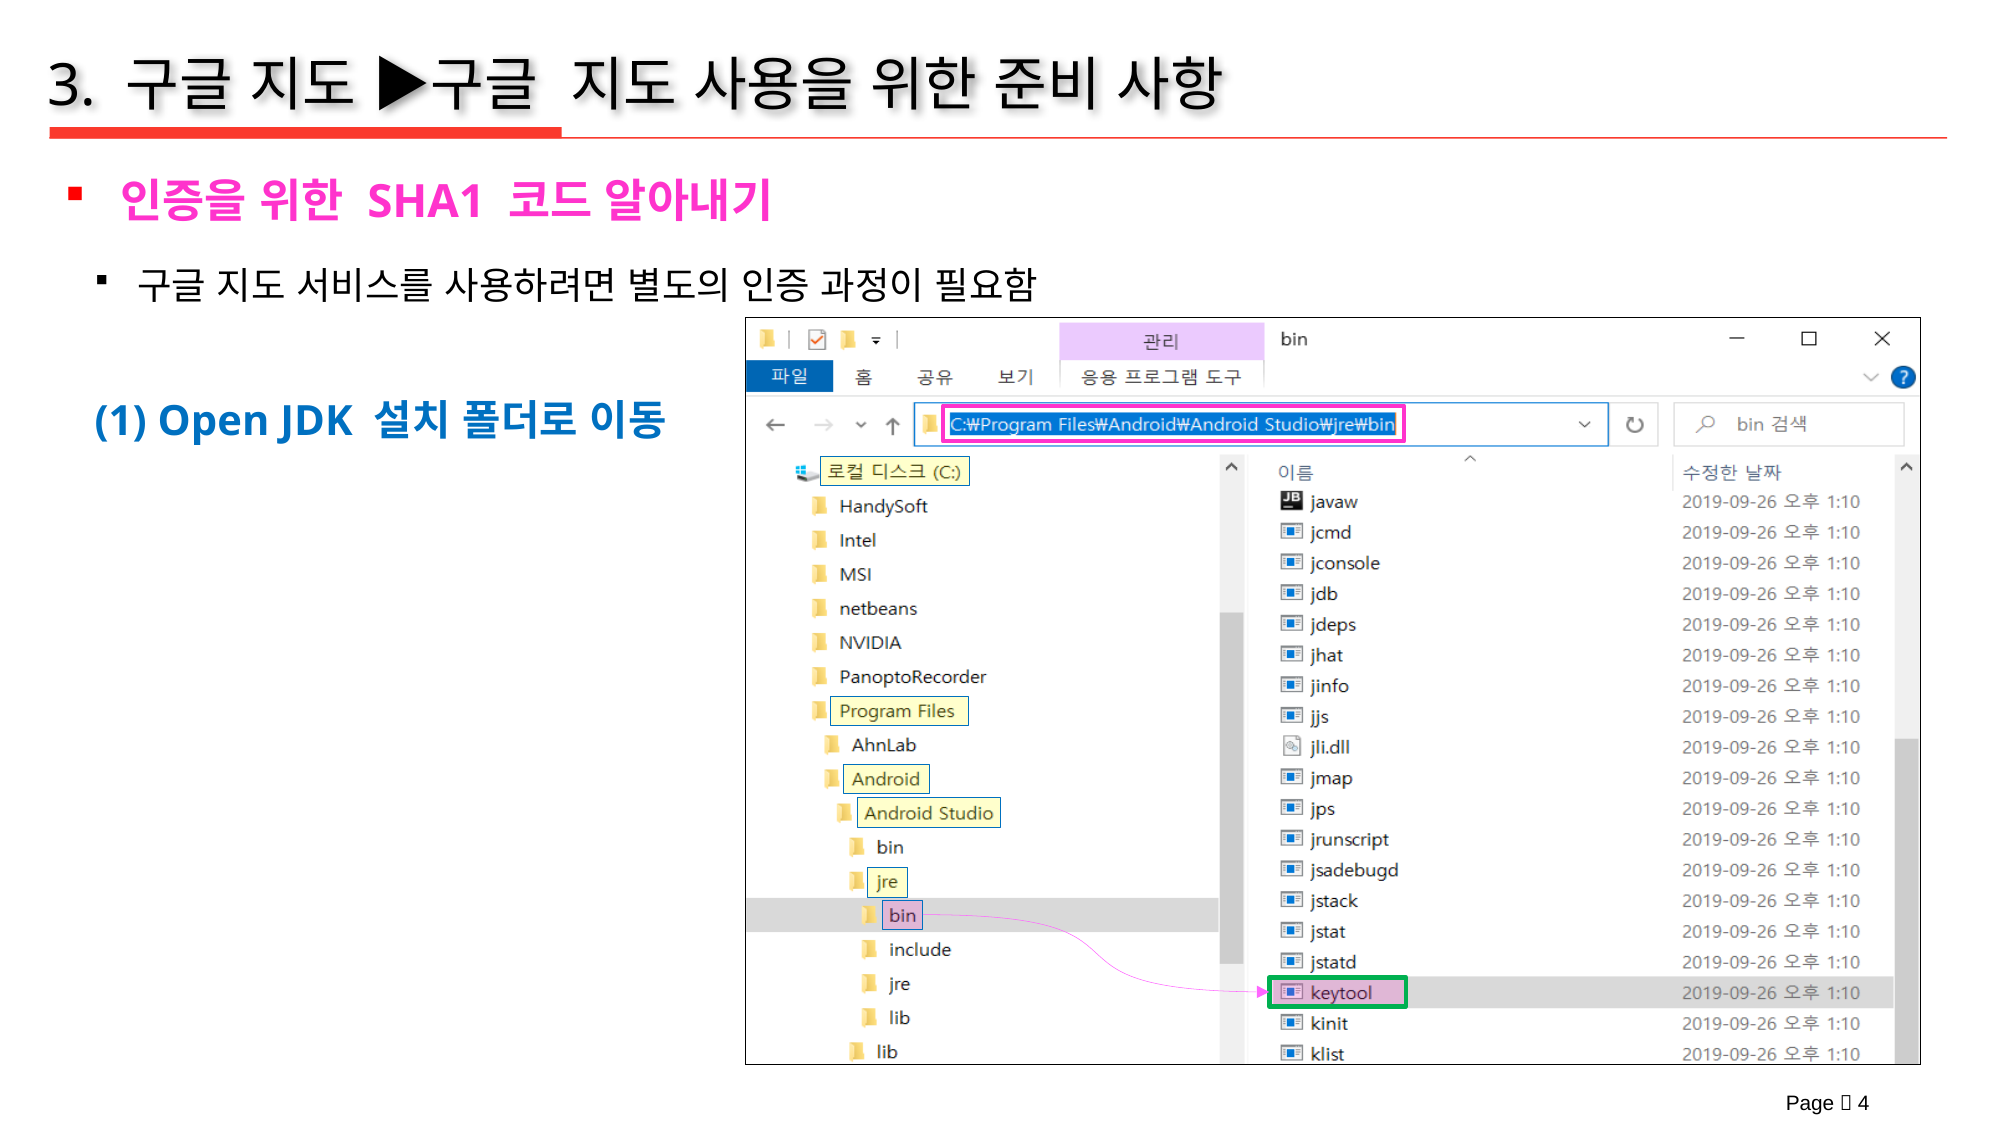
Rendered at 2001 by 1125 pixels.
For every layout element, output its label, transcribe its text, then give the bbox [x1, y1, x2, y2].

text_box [745, 317, 1921, 1065]
title 3. 구글 지도 ▶구글 지도 사용을 위한 준비 사항 [47, 47, 1912, 142]
list 인증을 위한 SHA1 코드 알아내기 구글 지도 서비스를 사용하려면 별도의 인증 과정이 필요함 (1) Open JDK 설치 폴더로 이동 [64, 171, 1930, 457]
